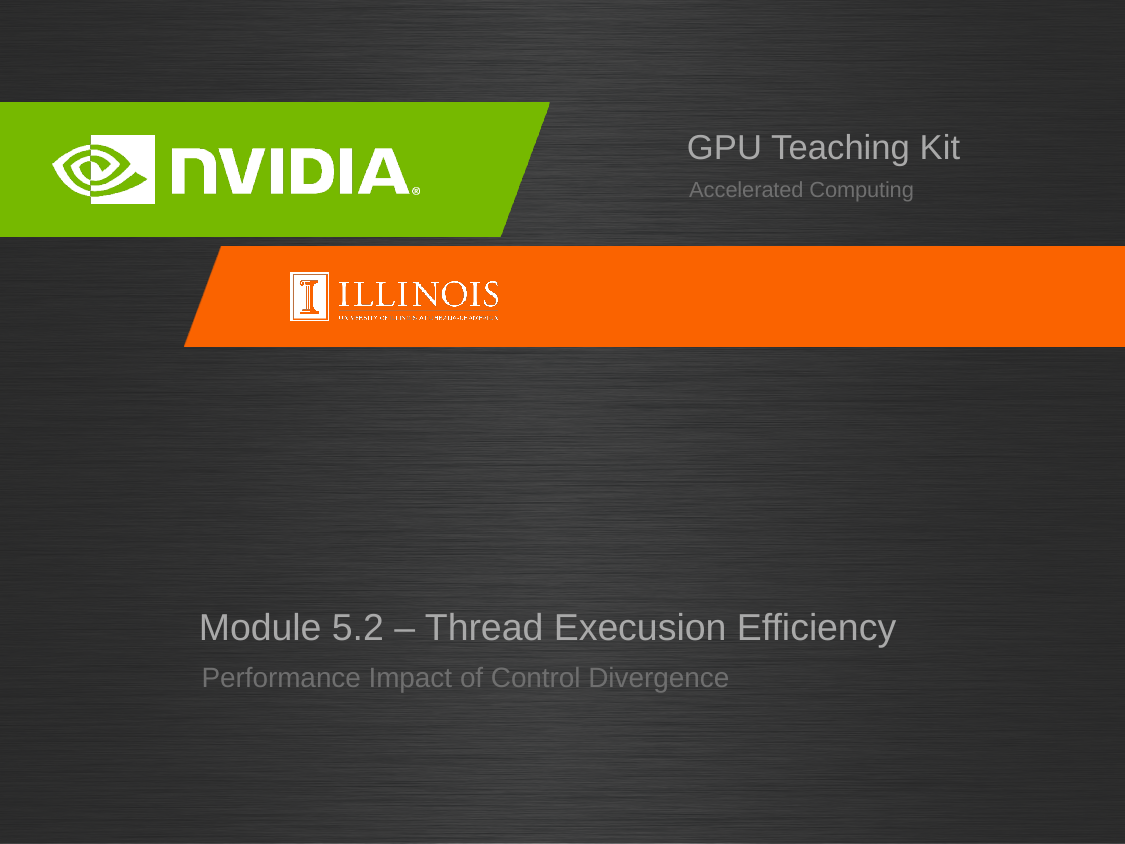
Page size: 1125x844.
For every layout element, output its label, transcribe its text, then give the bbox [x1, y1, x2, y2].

title Module 5.2 – Thread Execusion Efficiency [183, 599, 1077, 657]
picture [183, 246, 1125, 347]
picture [0, 102, 550, 237]
subtitle Performance Impact of Control Divergence [186, 655, 1078, 702]
